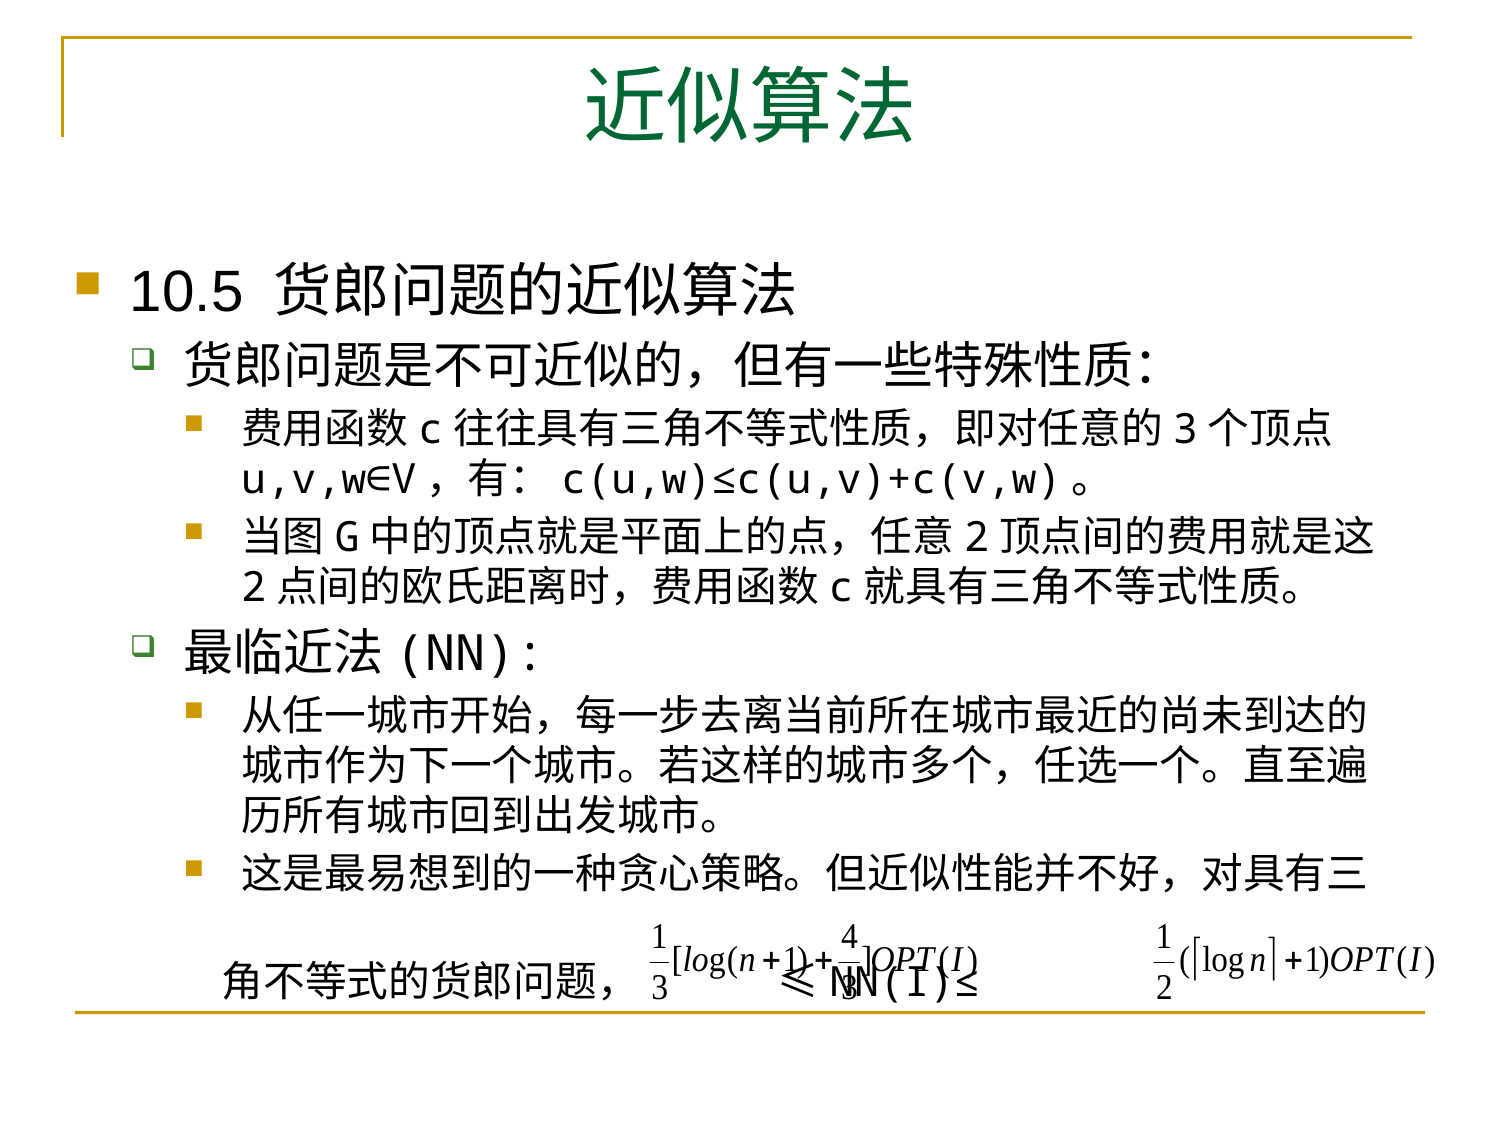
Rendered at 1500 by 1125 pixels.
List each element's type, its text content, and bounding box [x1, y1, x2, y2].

list 10.5 货郎问题的近似算法 货郎问题是不可近似的，但有一些特殊性质： 费用函数c往往具有三角不等式性质，即对任意的3个顶点u,v,w∈V，有：c(u,w)≤c(u,v)+c(v,w)。 当图G中的顶点就是平面上的点，任意2顶点间的费用就是这2点间的欧氏距离时，费用函数c就具有三角不等式性质。 最临近法(NN): 从任一城市开始，每一步去离当前所在城市最近的尚未到达的城市作为下一个城市。若这样的城市多个，任选一个。直至遍历所有城市回到出发城市。 这是最易想到的一种贪心策略。但近似性能并不好，对具有三 角不等式的货郎问题， ≤NN(I)≤ [58, 245, 1409, 1006]
title 近似算法 [74, 45, 1426, 233]
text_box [1148, 913, 1442, 1008]
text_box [644, 913, 985, 1008]
